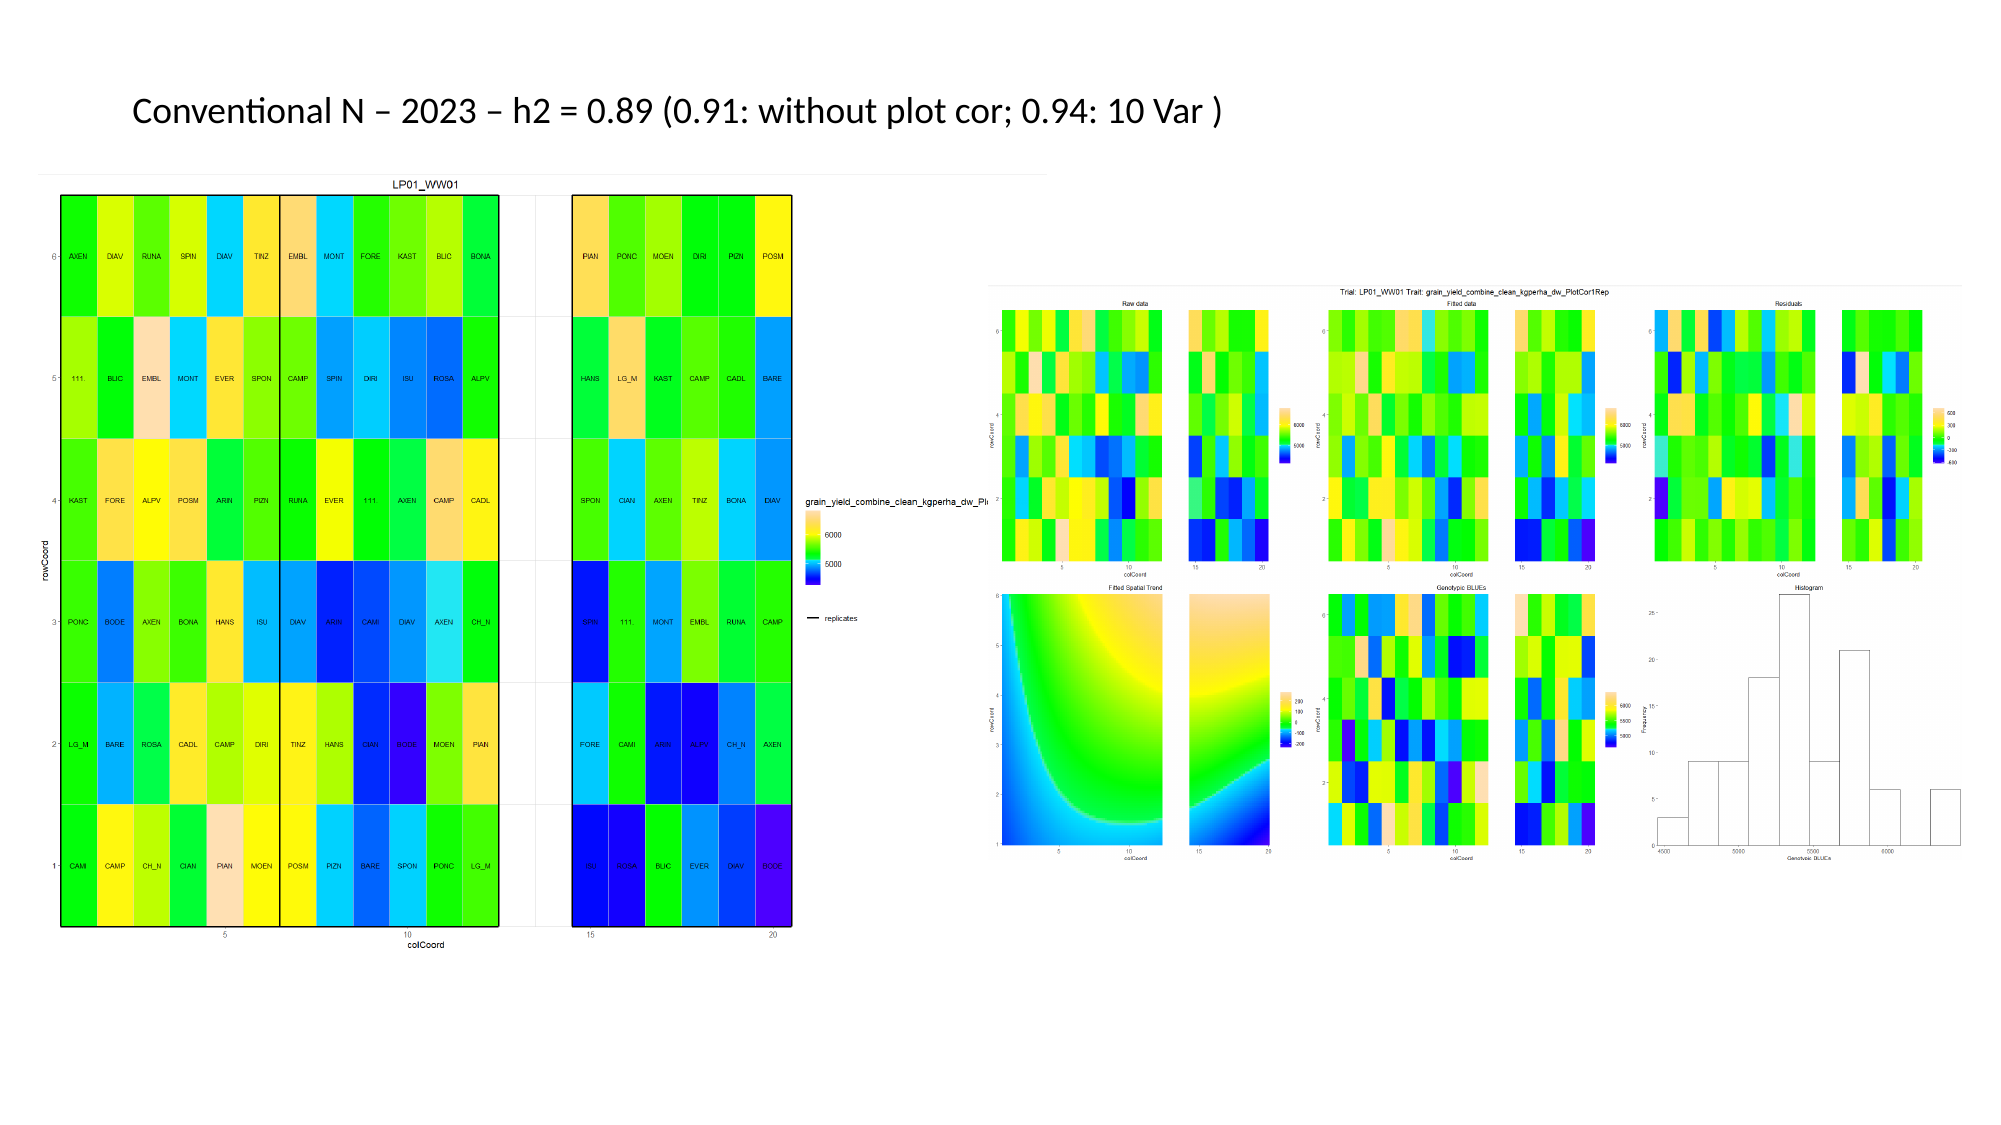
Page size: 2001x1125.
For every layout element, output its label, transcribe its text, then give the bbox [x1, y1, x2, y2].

text_box Conventional N – 2023 – h2 = 0.89 (0.91: without plot cor; 0.94: 10 Var ) [117, 78, 1275, 139]
picture [38, 174, 1962, 951]
